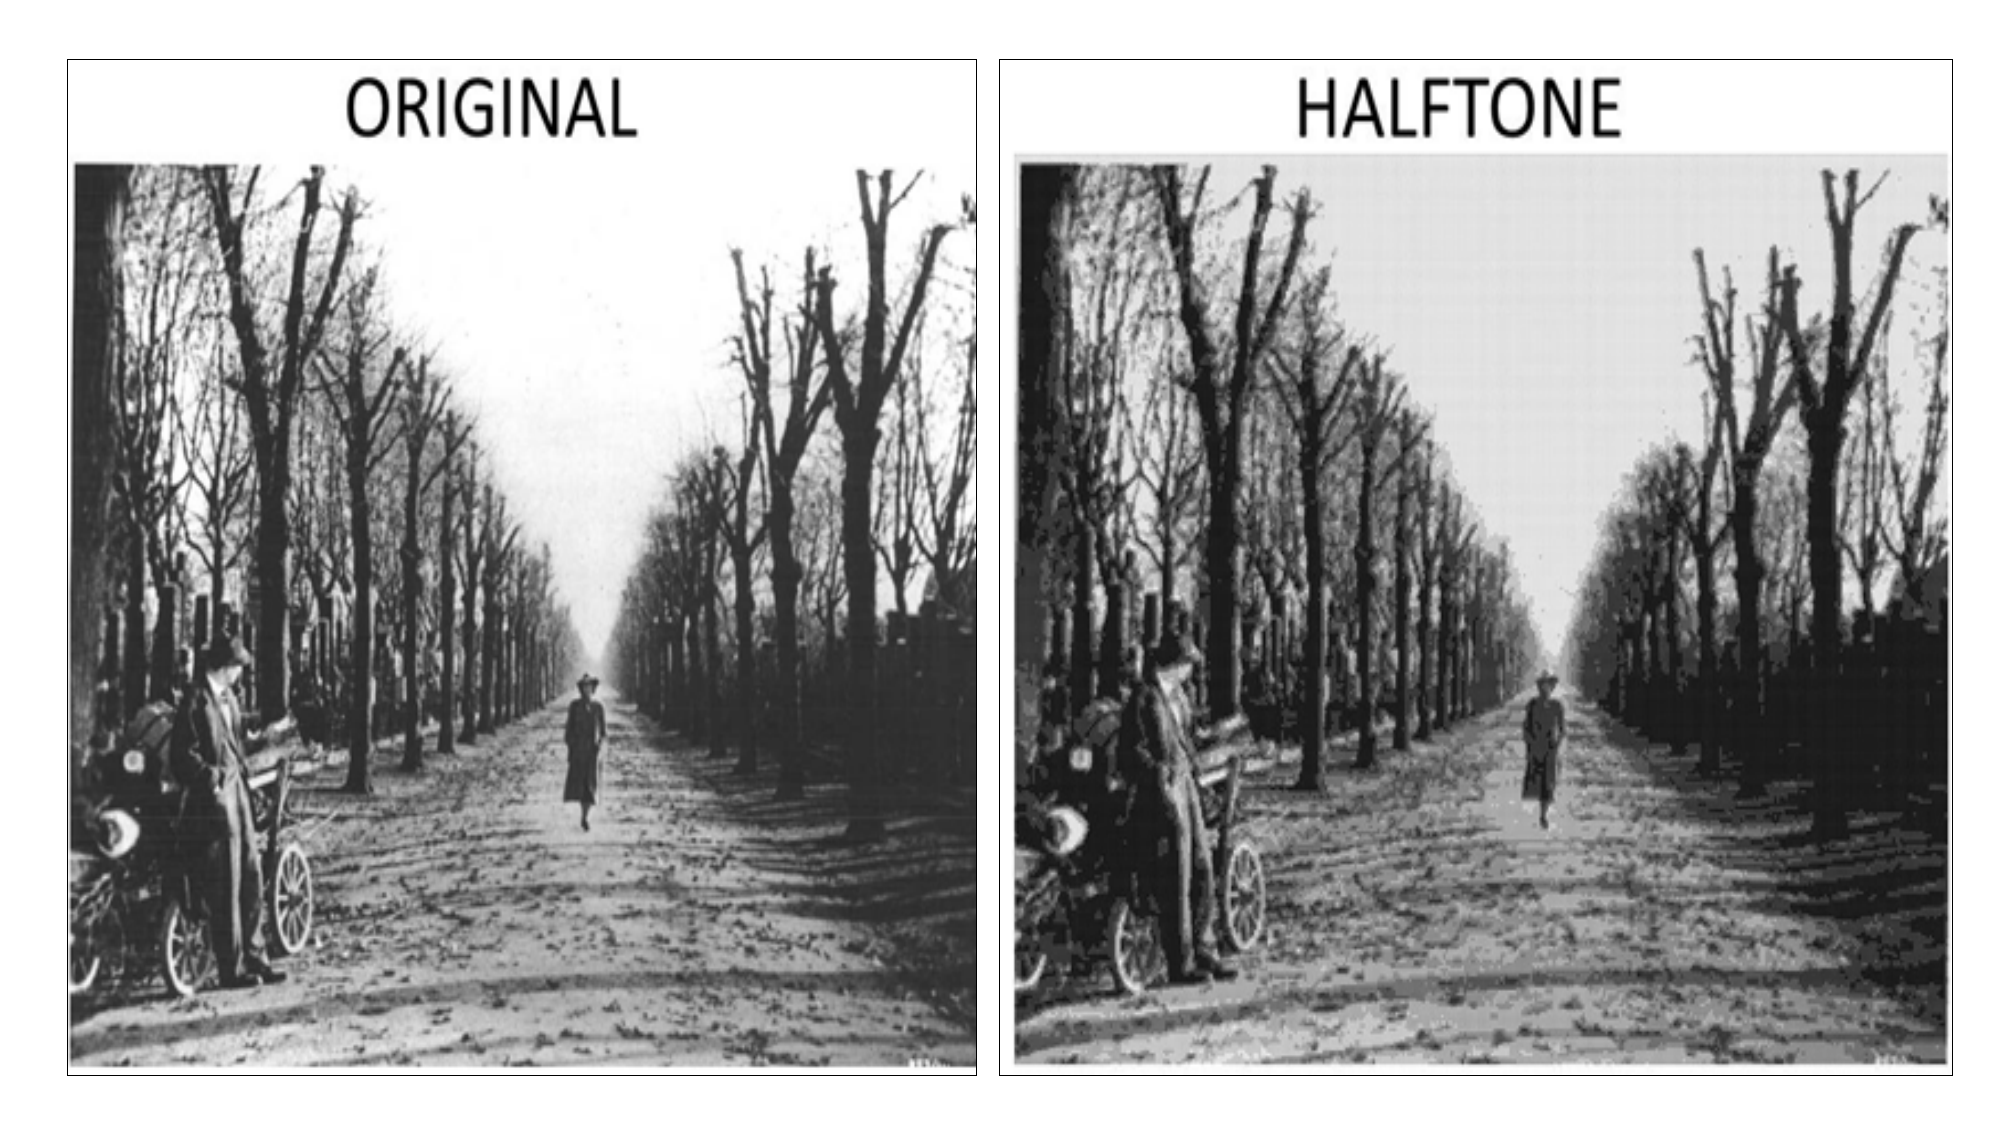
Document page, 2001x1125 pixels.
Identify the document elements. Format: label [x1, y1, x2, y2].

list [67, 59, 977, 1076]
list [999, 59, 1953, 1076]
